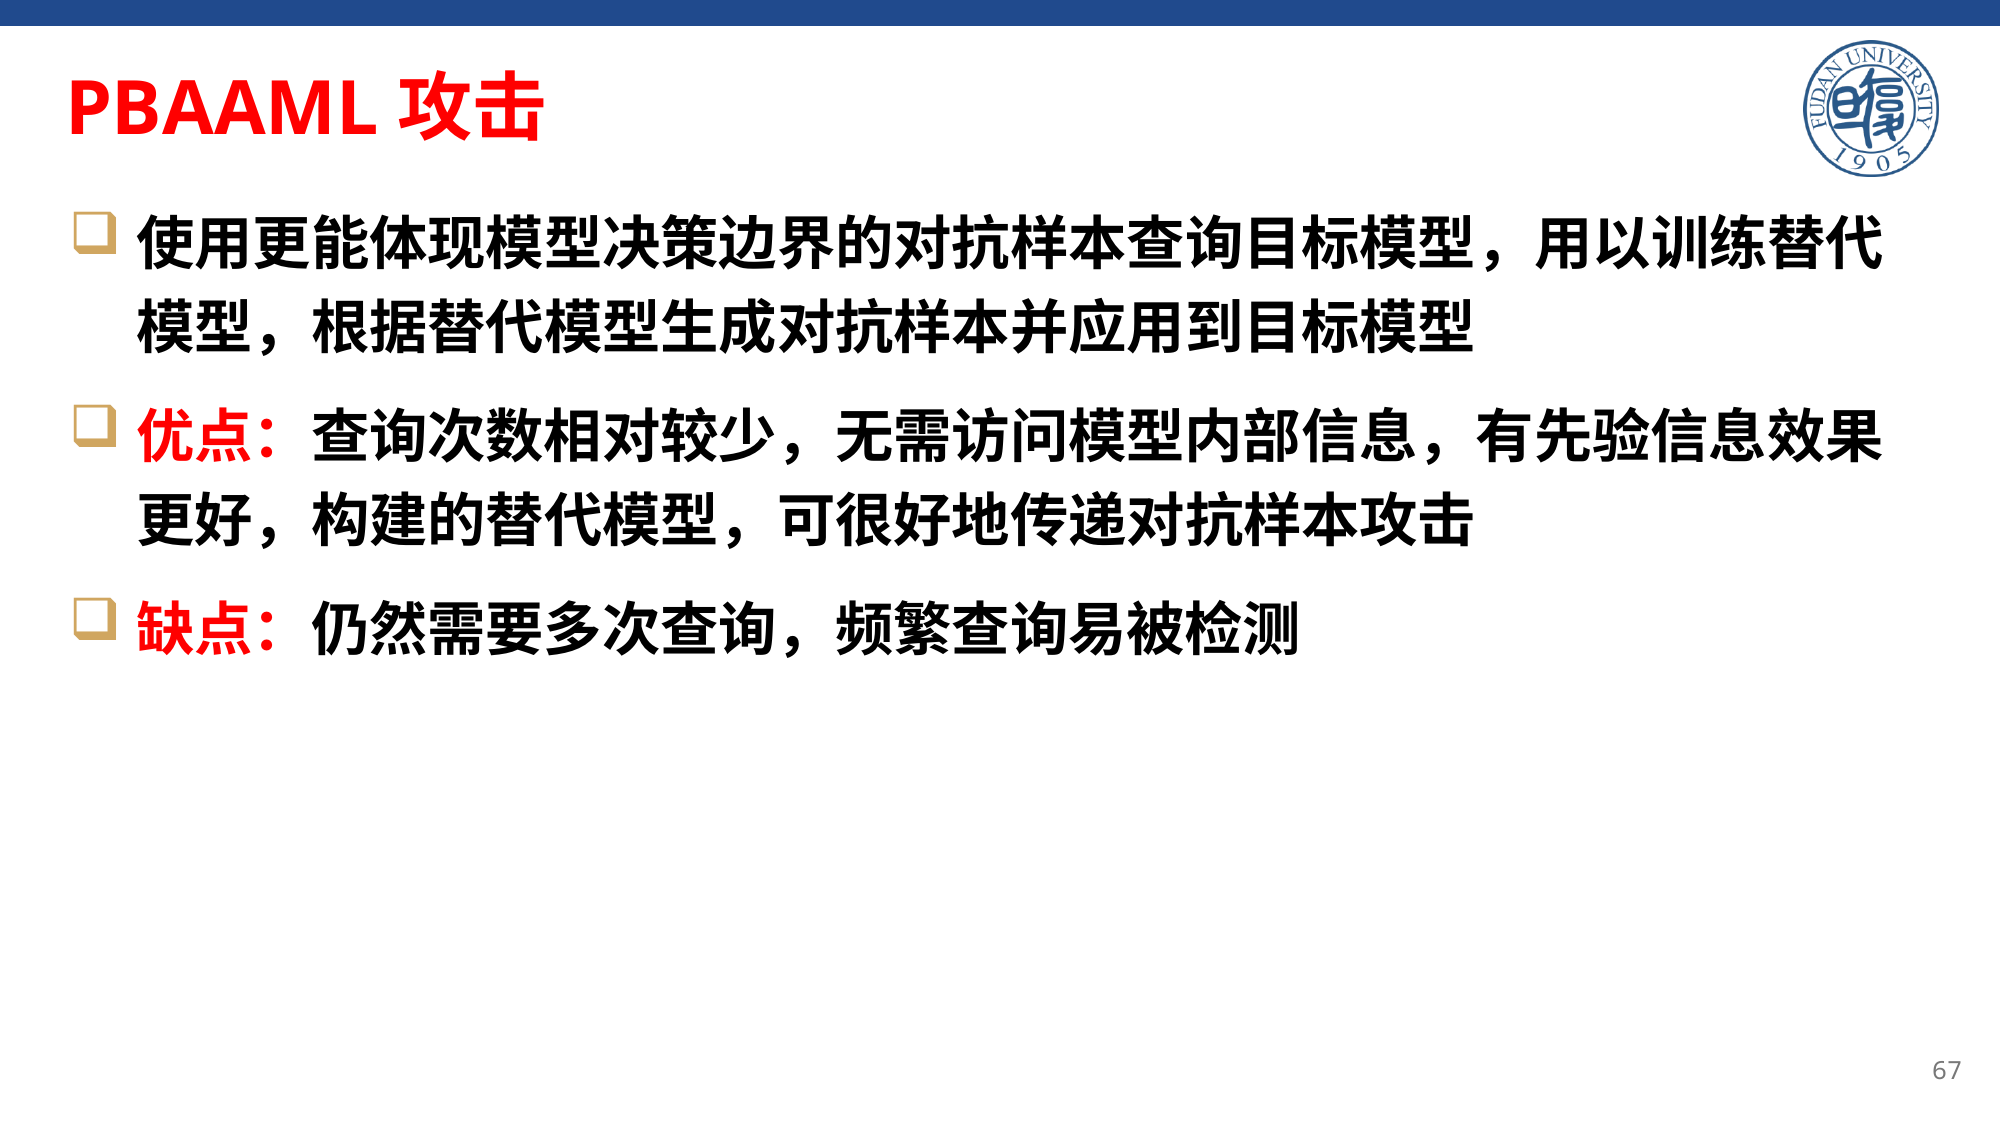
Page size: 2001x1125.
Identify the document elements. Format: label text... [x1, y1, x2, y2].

list 使用更能体现模型决策边界的对抗样本查询目标模型，用以训练替代模型，根据替代模型生成对抗样本并应用到目标模型 优点：查询次数相对较少，无需访问模型内部信息，有先验信息效果更好，构建的替代模型，可很好地传递对抗样本攻击 缺点：仍然需要多次查询，频繁查询易被检测 [54, 184, 1954, 1060]
title PBAAML攻击 [50, 37, 1799, 173]
picture [1803, 40, 1939, 177]
